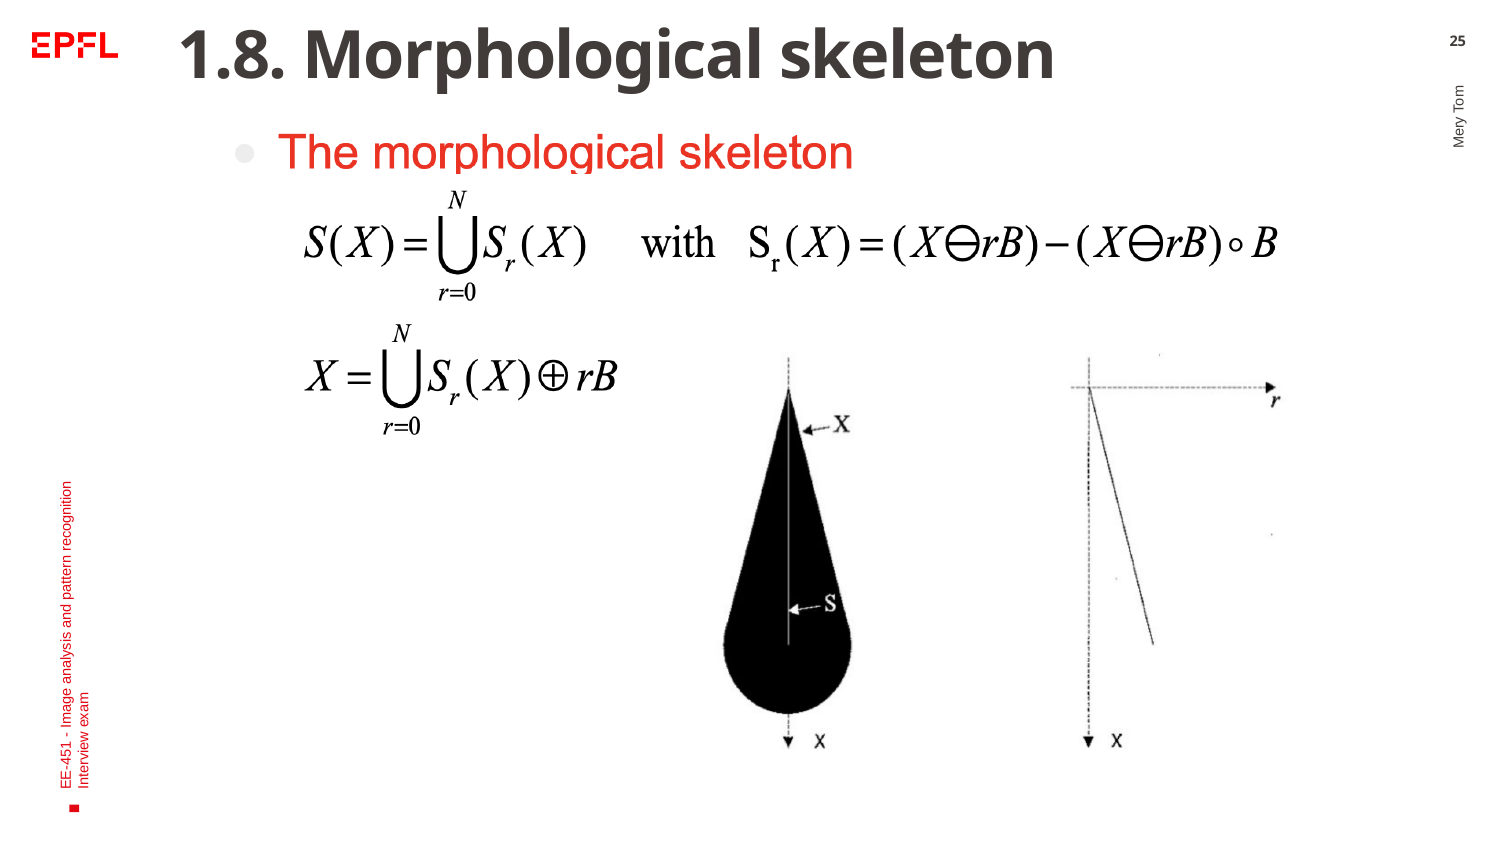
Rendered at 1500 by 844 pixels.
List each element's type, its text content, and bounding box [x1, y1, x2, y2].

slide_number 25 [1415, 32, 1500, 59]
slide_number EE-451 - Image analysis and pattern recognition Interview exam [0, 264, 149, 805]
title 1.8. Morphological skeleton [148, 21, 1416, 117]
footer Mery Tom [1415, 59, 1500, 641]
picture [212, 116, 1352, 771]
picture [21, 21, 129, 69]
